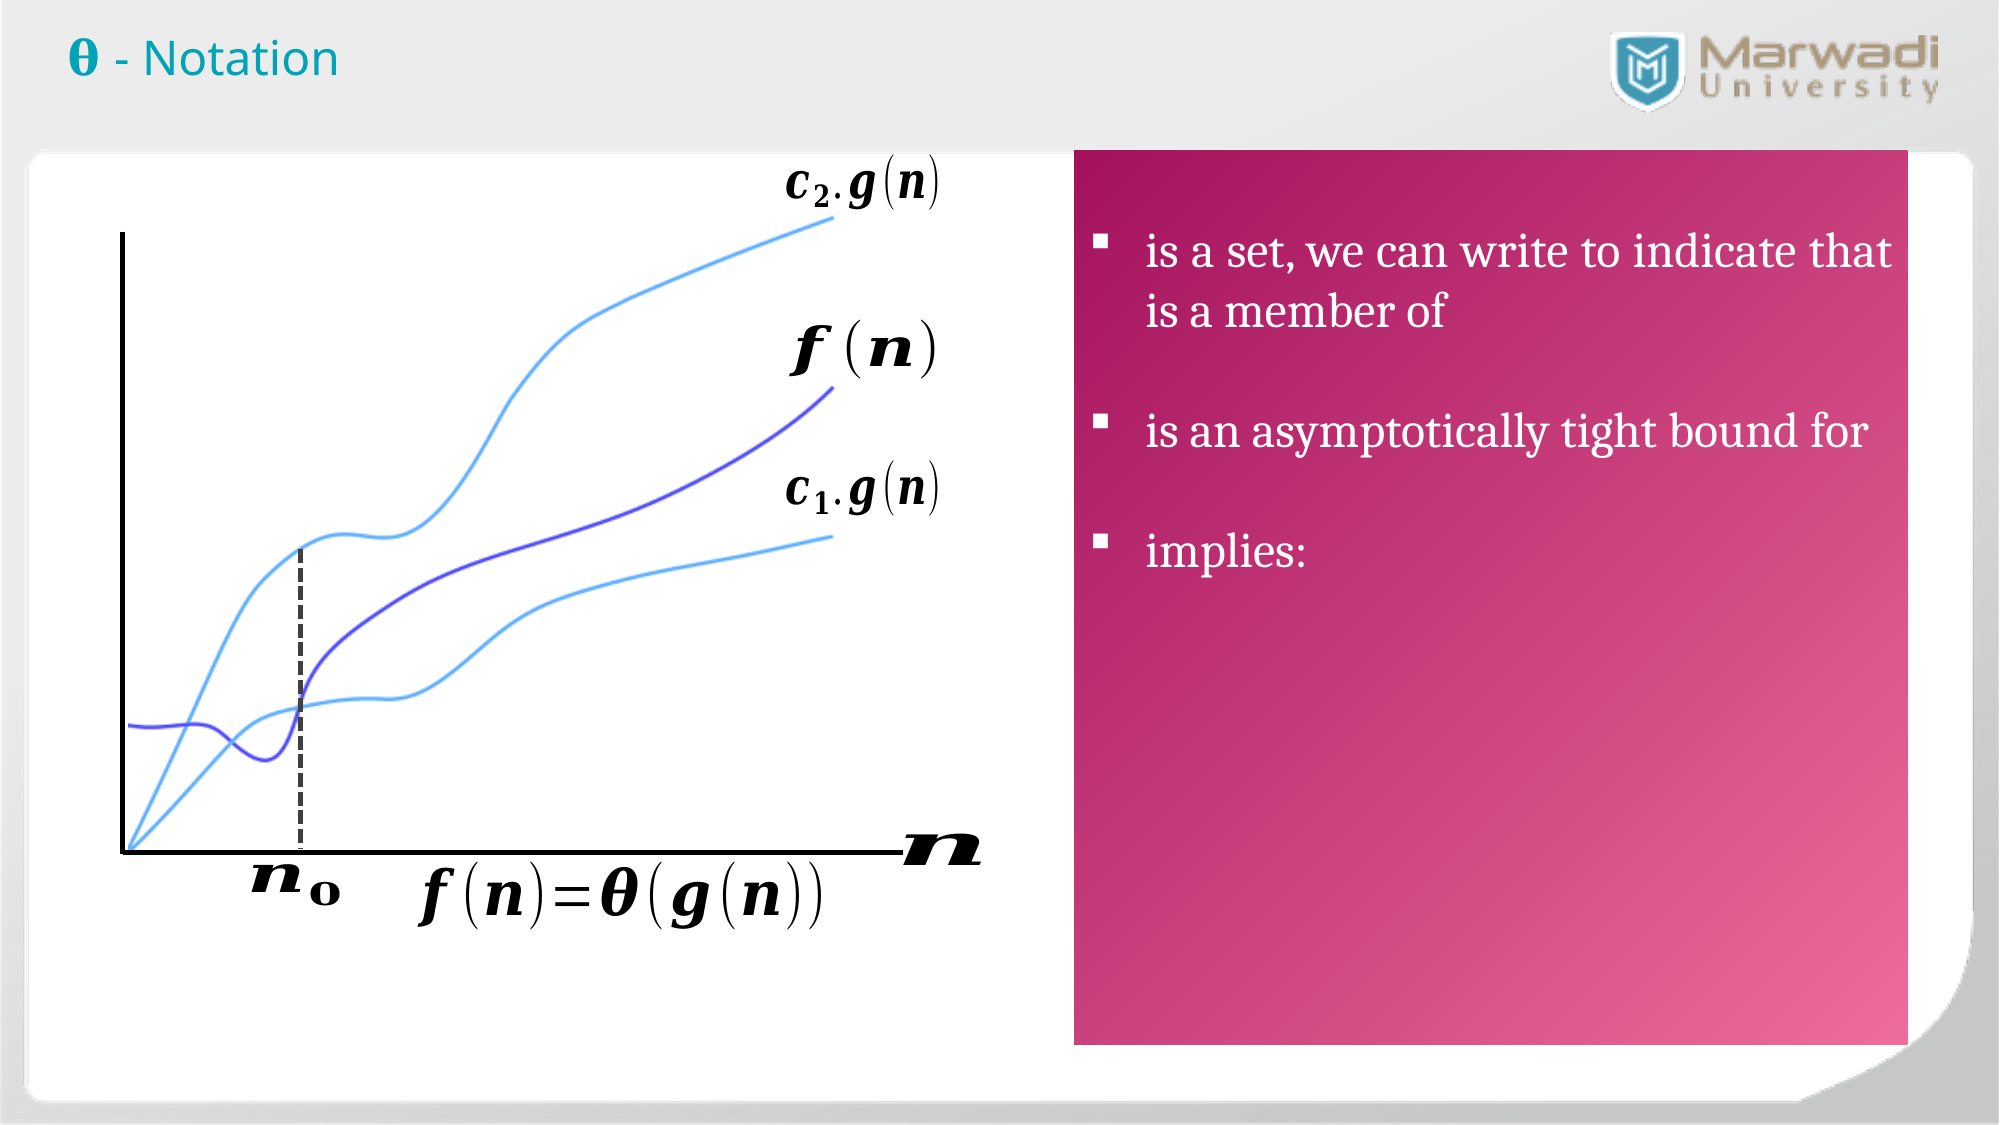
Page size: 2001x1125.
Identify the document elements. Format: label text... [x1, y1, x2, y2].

text_box 𝛉 - Notation [51, 12, 1449, 106]
picture [0, 0, 1999, 1125]
